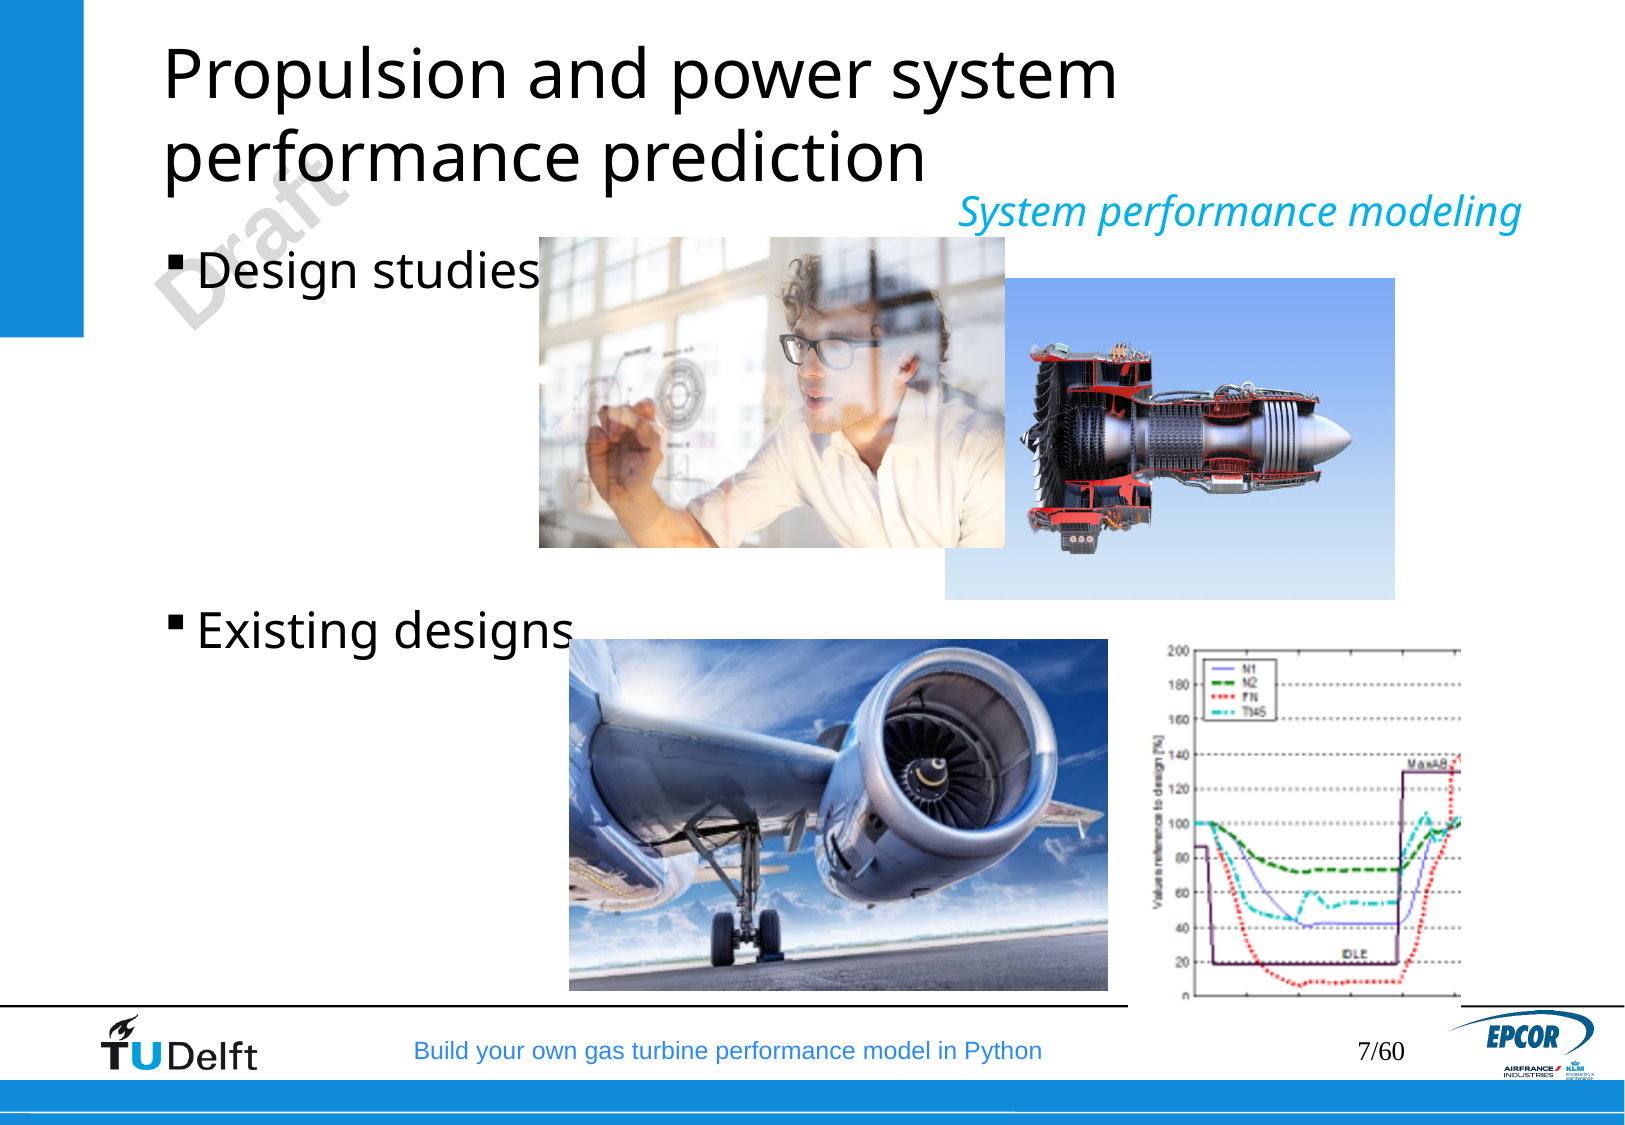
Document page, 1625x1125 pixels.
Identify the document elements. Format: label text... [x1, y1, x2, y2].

picture [1561, 1010, 1594, 1023]
picture [538, 237, 1395, 600]
picture [568, 639, 1108, 991]
picture [1127, 637, 1594, 1080]
picture [101, 1014, 260, 1072]
list System performance modeling [900, 179, 1524, 238]
title Propulsion and power system performance prediction [162, 45, 1524, 179]
list Design studies Existing designs [164, 238, 1524, 875]
